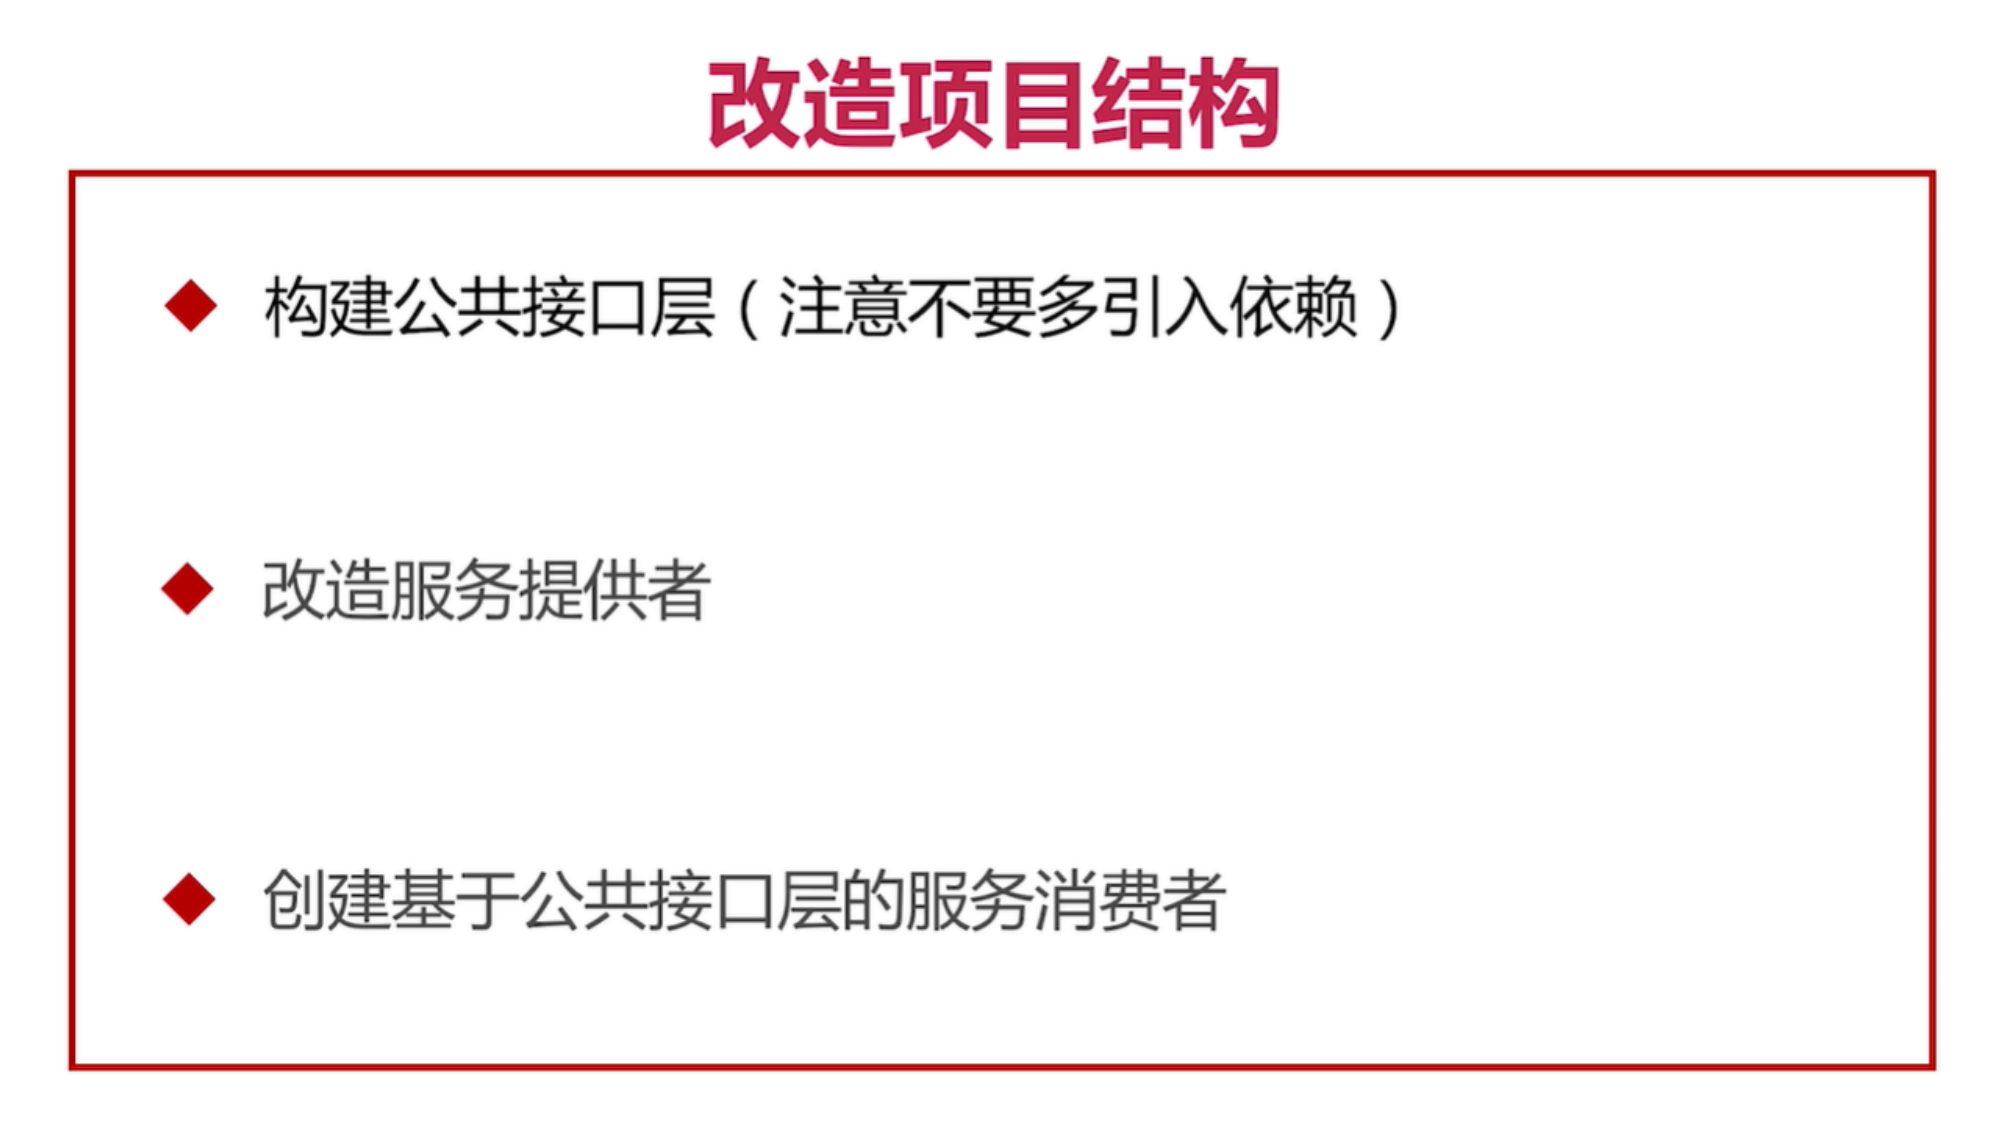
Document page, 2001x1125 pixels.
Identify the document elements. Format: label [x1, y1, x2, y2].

picture [49, 47, 1951, 1078]
